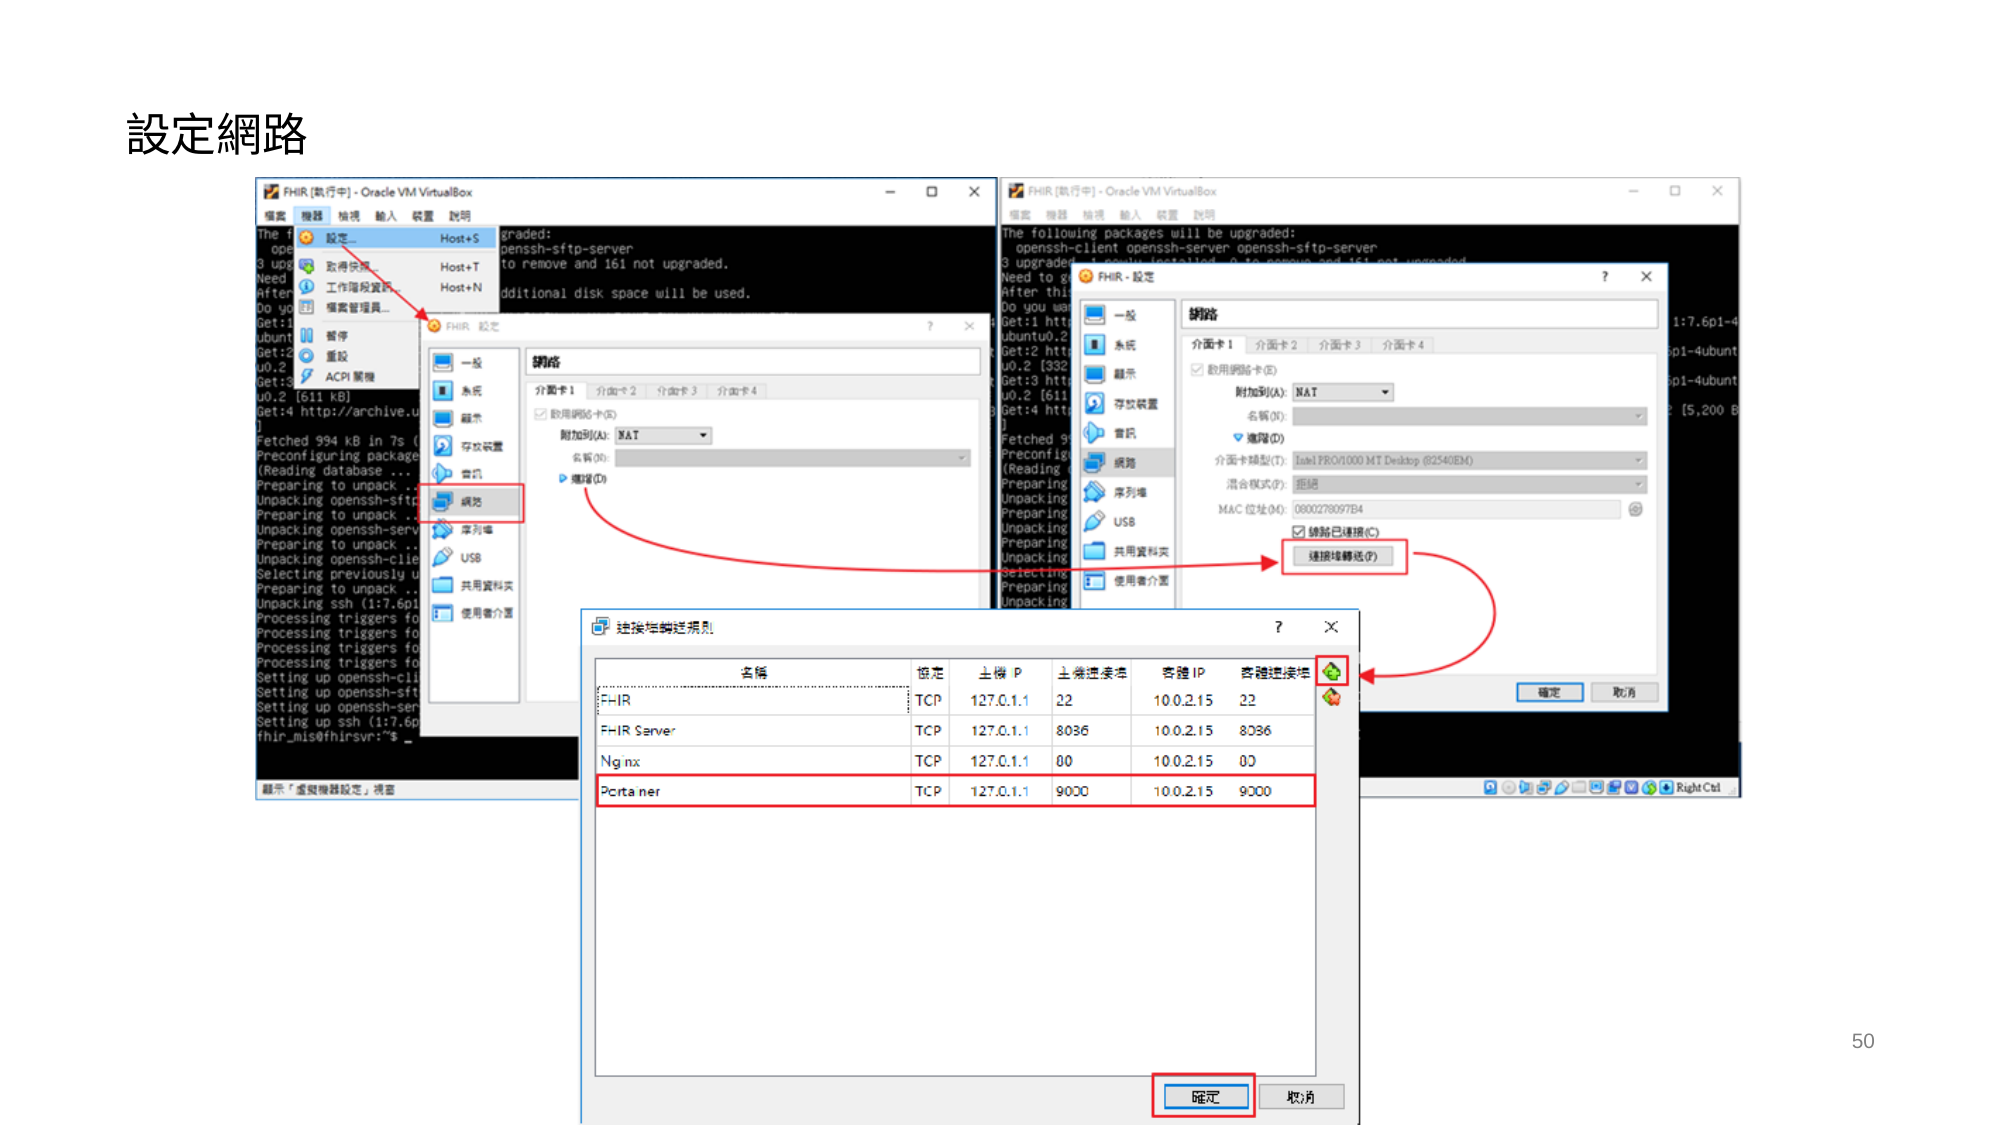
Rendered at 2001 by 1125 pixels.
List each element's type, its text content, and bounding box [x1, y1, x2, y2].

title 設定網路 [109, 0, 1890, 169]
picture [255, 177, 1744, 1125]
slide_number 50 [1744, 1022, 1890, 1057]
